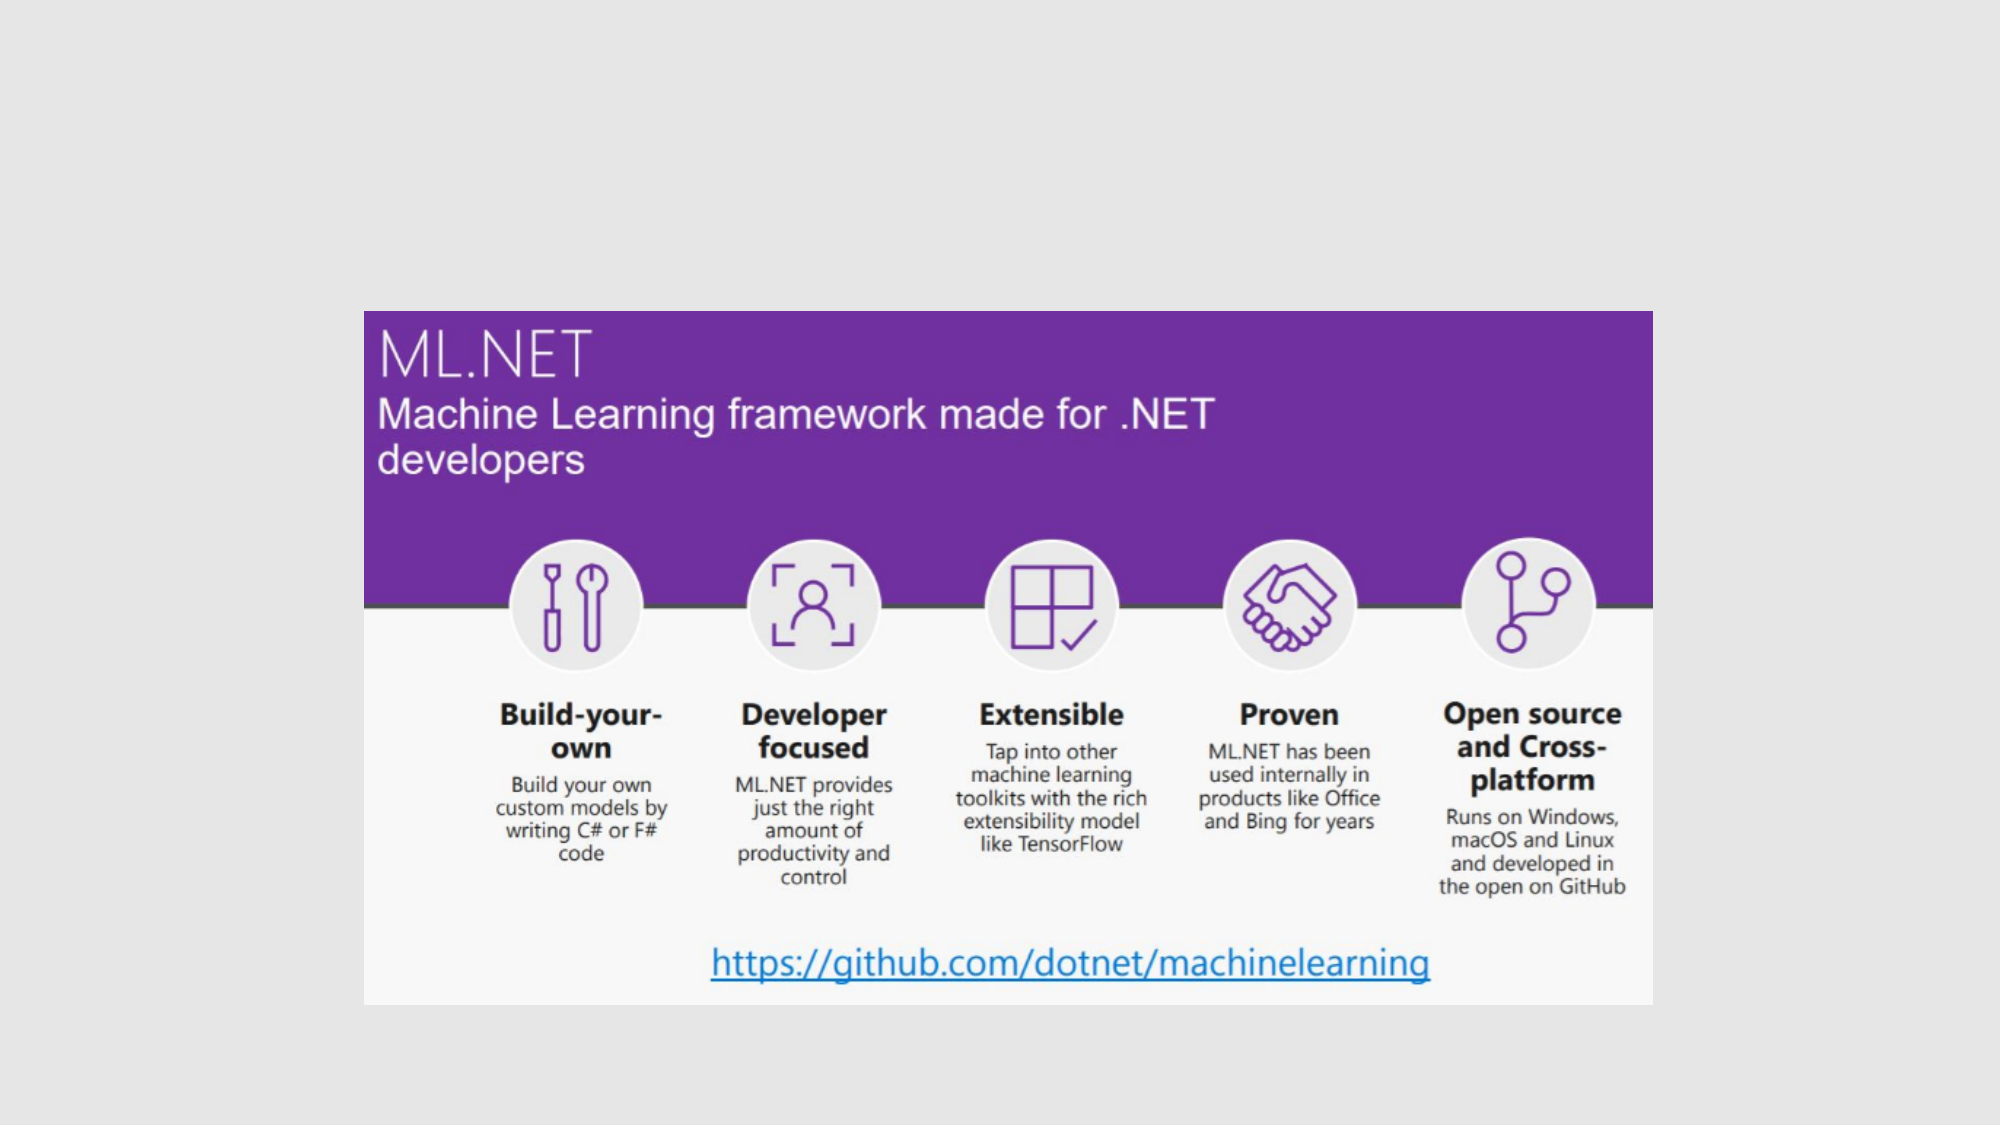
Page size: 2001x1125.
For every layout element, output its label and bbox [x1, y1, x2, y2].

picture [364, 311, 1653, 1005]
